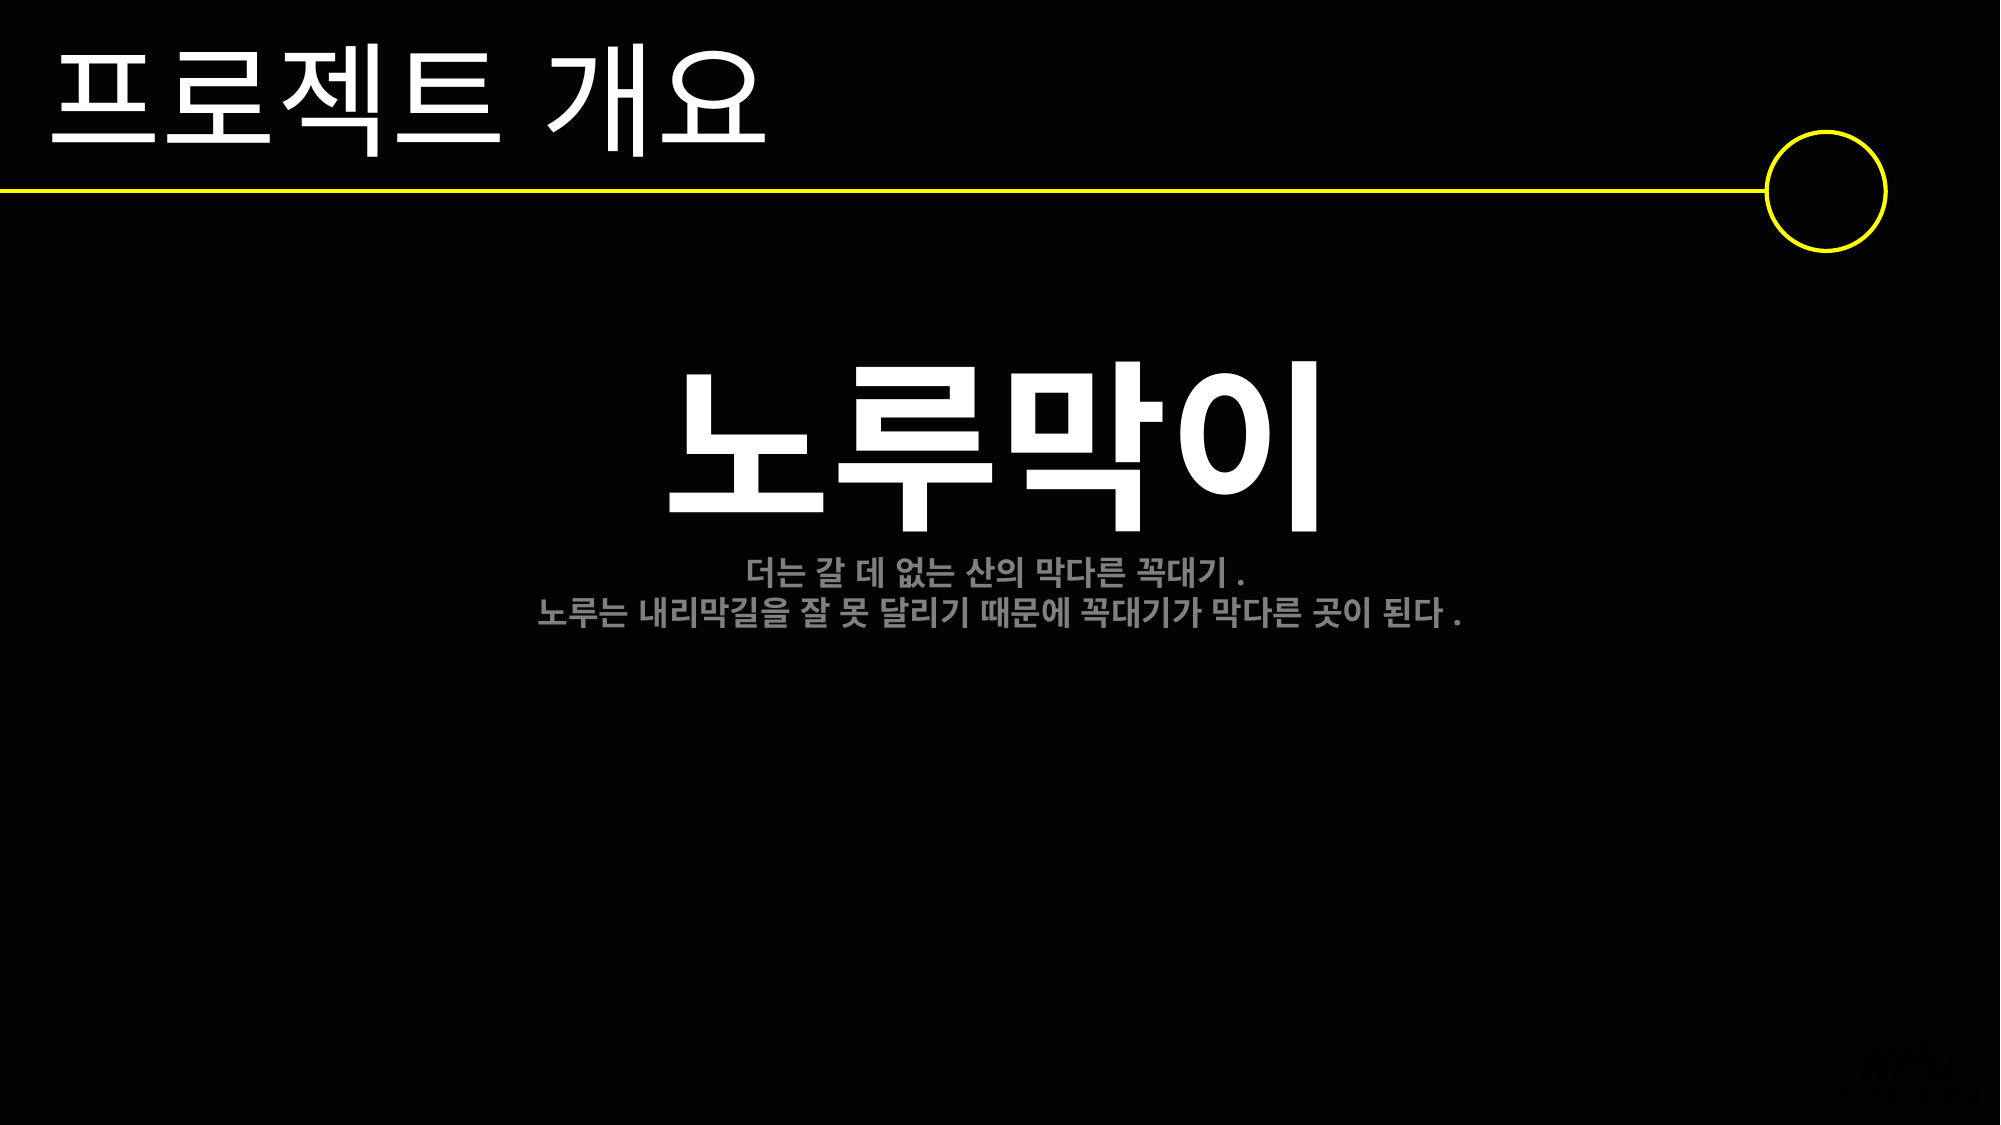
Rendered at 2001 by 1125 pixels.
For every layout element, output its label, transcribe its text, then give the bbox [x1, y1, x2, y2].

text_box 노루막이 더는 갈 데 없는 산의 막다른 꼭대기. 노루는 내리막길을 잘 못 달리기 때문에 꼭대기가 막다른 곳이 된다. [522, 325, 1477, 640]
text_box [1765, 130, 1887, 252]
text_box [0, 0, 2000, 1125]
text_box 프로젝트 개요 [31, 15, 1449, 180]
